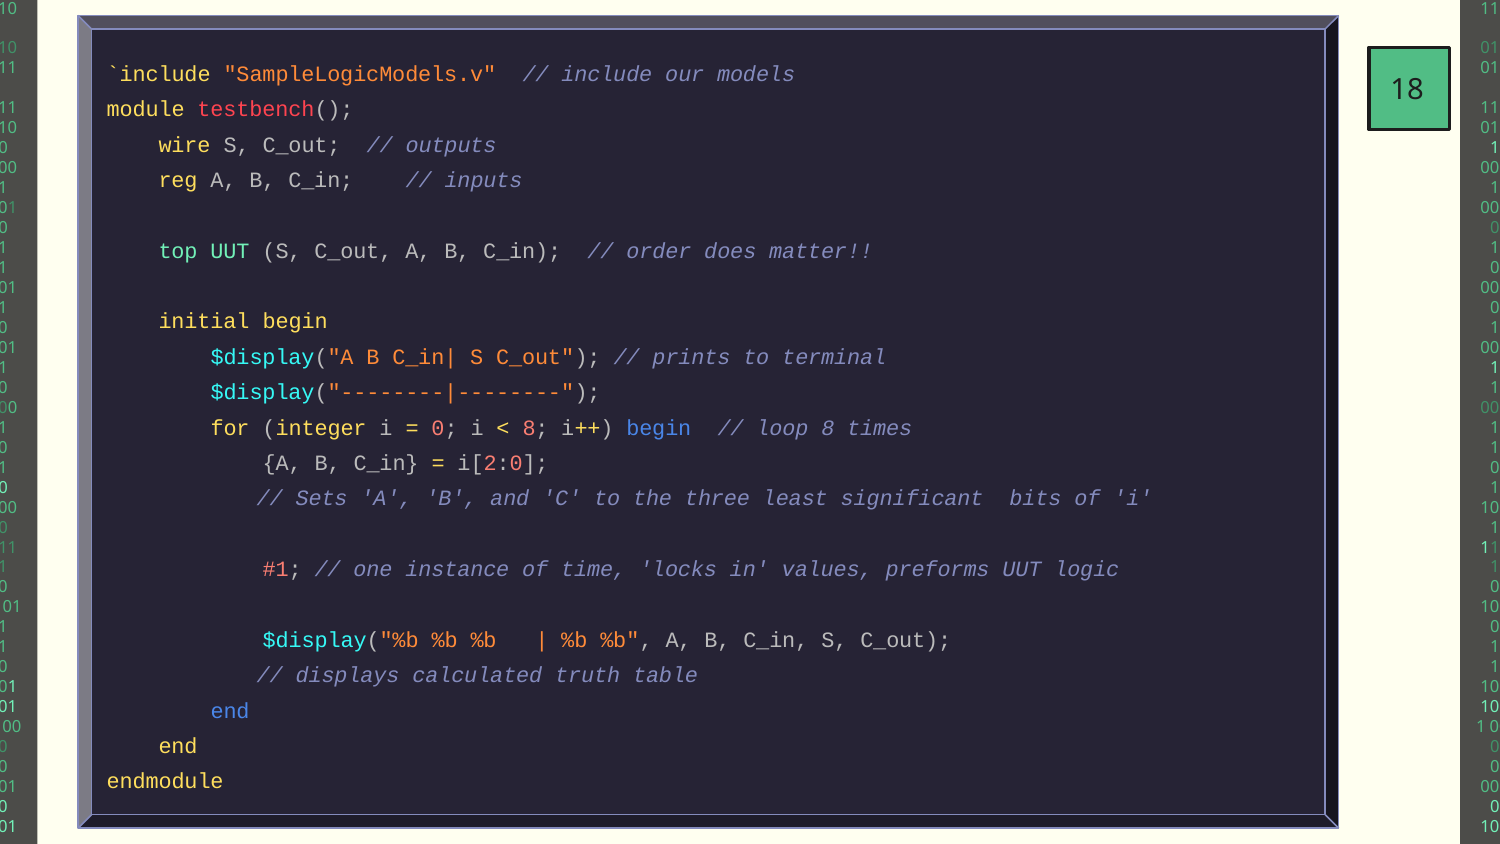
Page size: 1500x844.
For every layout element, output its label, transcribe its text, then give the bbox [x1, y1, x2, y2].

text_box `include "SampleLogicModels.v" // include our models module testbench(); wire S, C_out; // outputs reg A, B, C_in; // inputs top UUT (S, C_out, A, B, C_in); // order does matter!! initial begin $display("A B C_in| S C_out"); // prints to terminal $display("--------|--------"); for (integer i = 0; i < 8; i++) begin // loop 8 times {A, B, C_in} = i[2:0]; // Sets 'A', 'B', and 'C' to the three least significant bits of 'i' #1; // one instance of time, 'locks in' values, preforms UUT logic $display("%b %b %b | %b %b", A, B, C_in, S, C_out); // displays calculated truth table end end endmodule [78, 15, 1339, 829]
slide_number ‹#› [1367, 49, 1448, 132]
